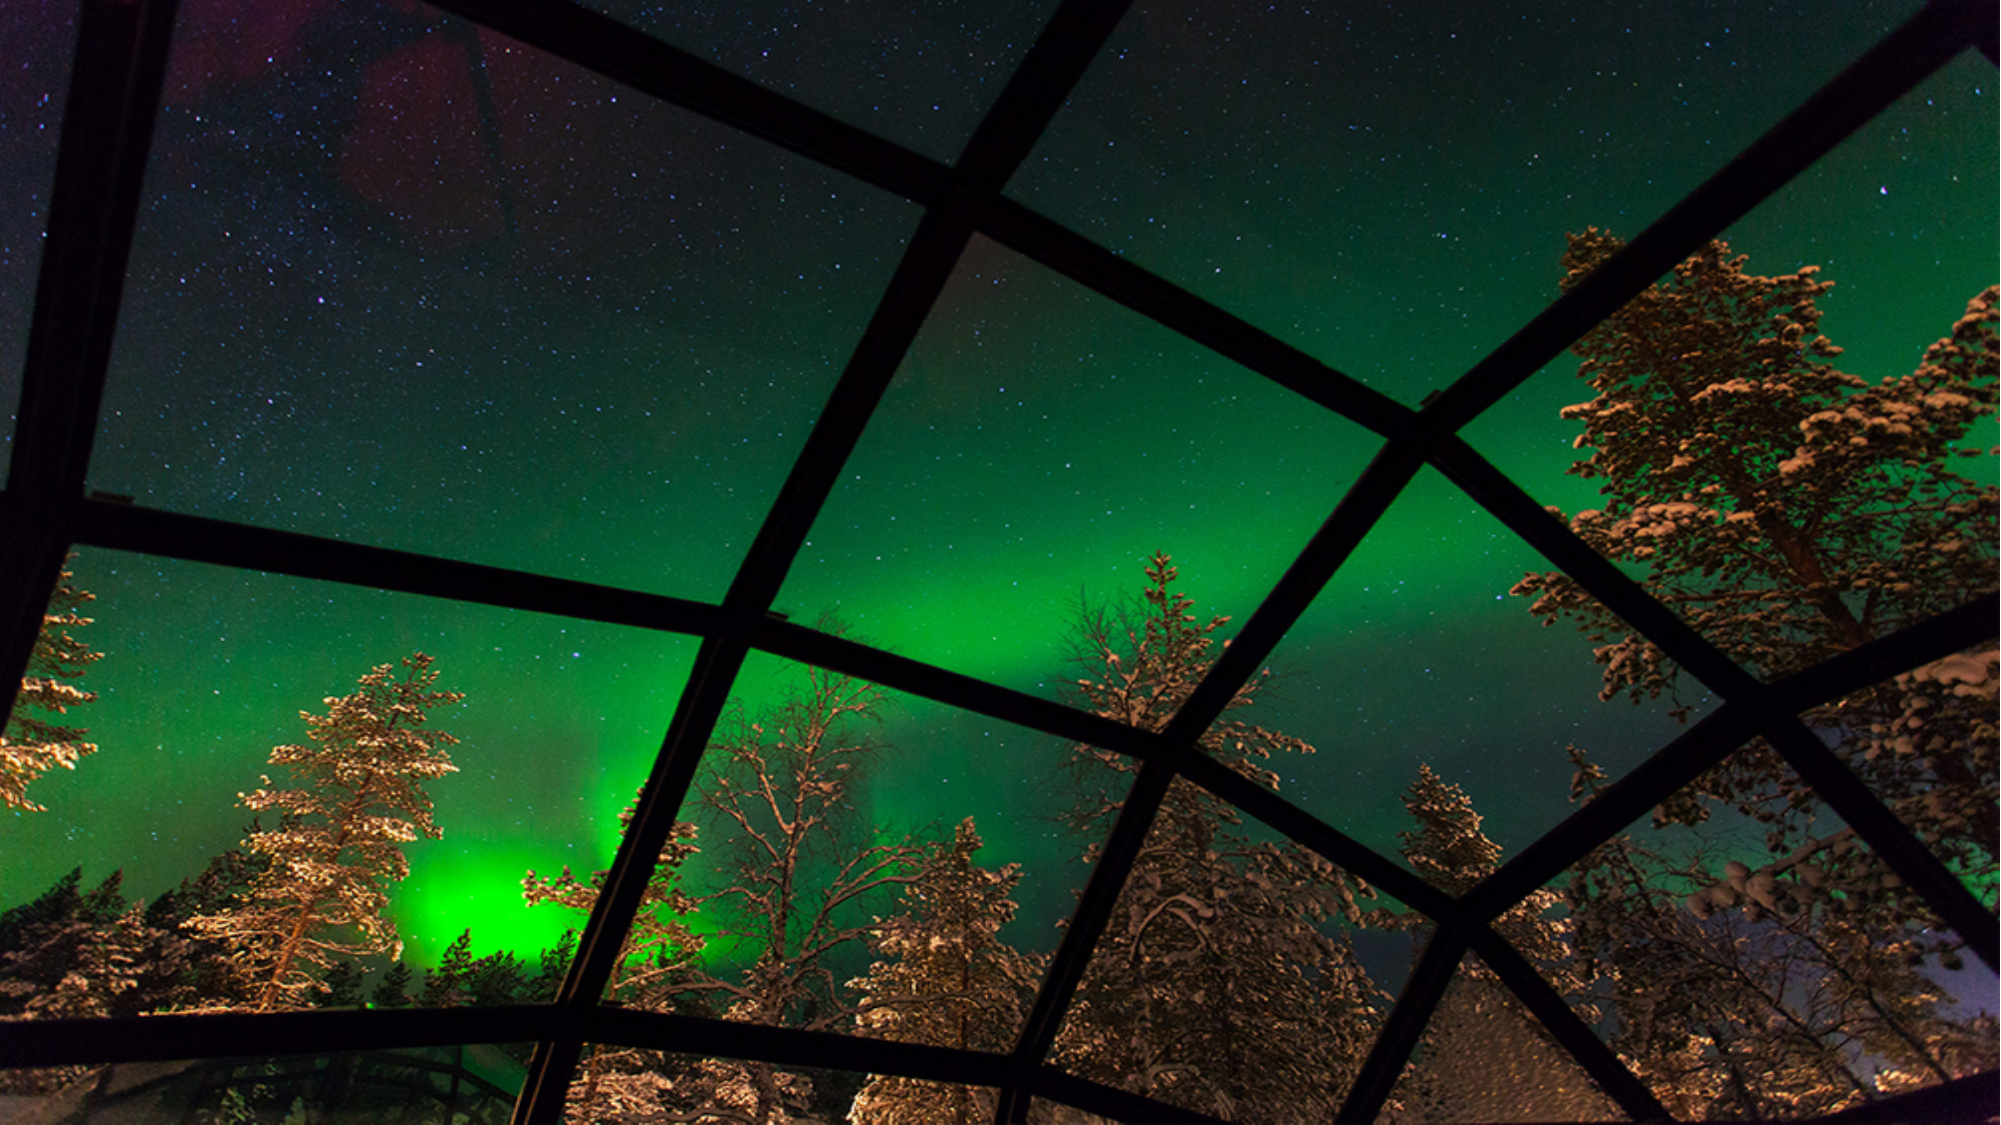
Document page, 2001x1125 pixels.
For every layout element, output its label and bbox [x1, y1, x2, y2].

list [0, 0, 2000, 1125]
